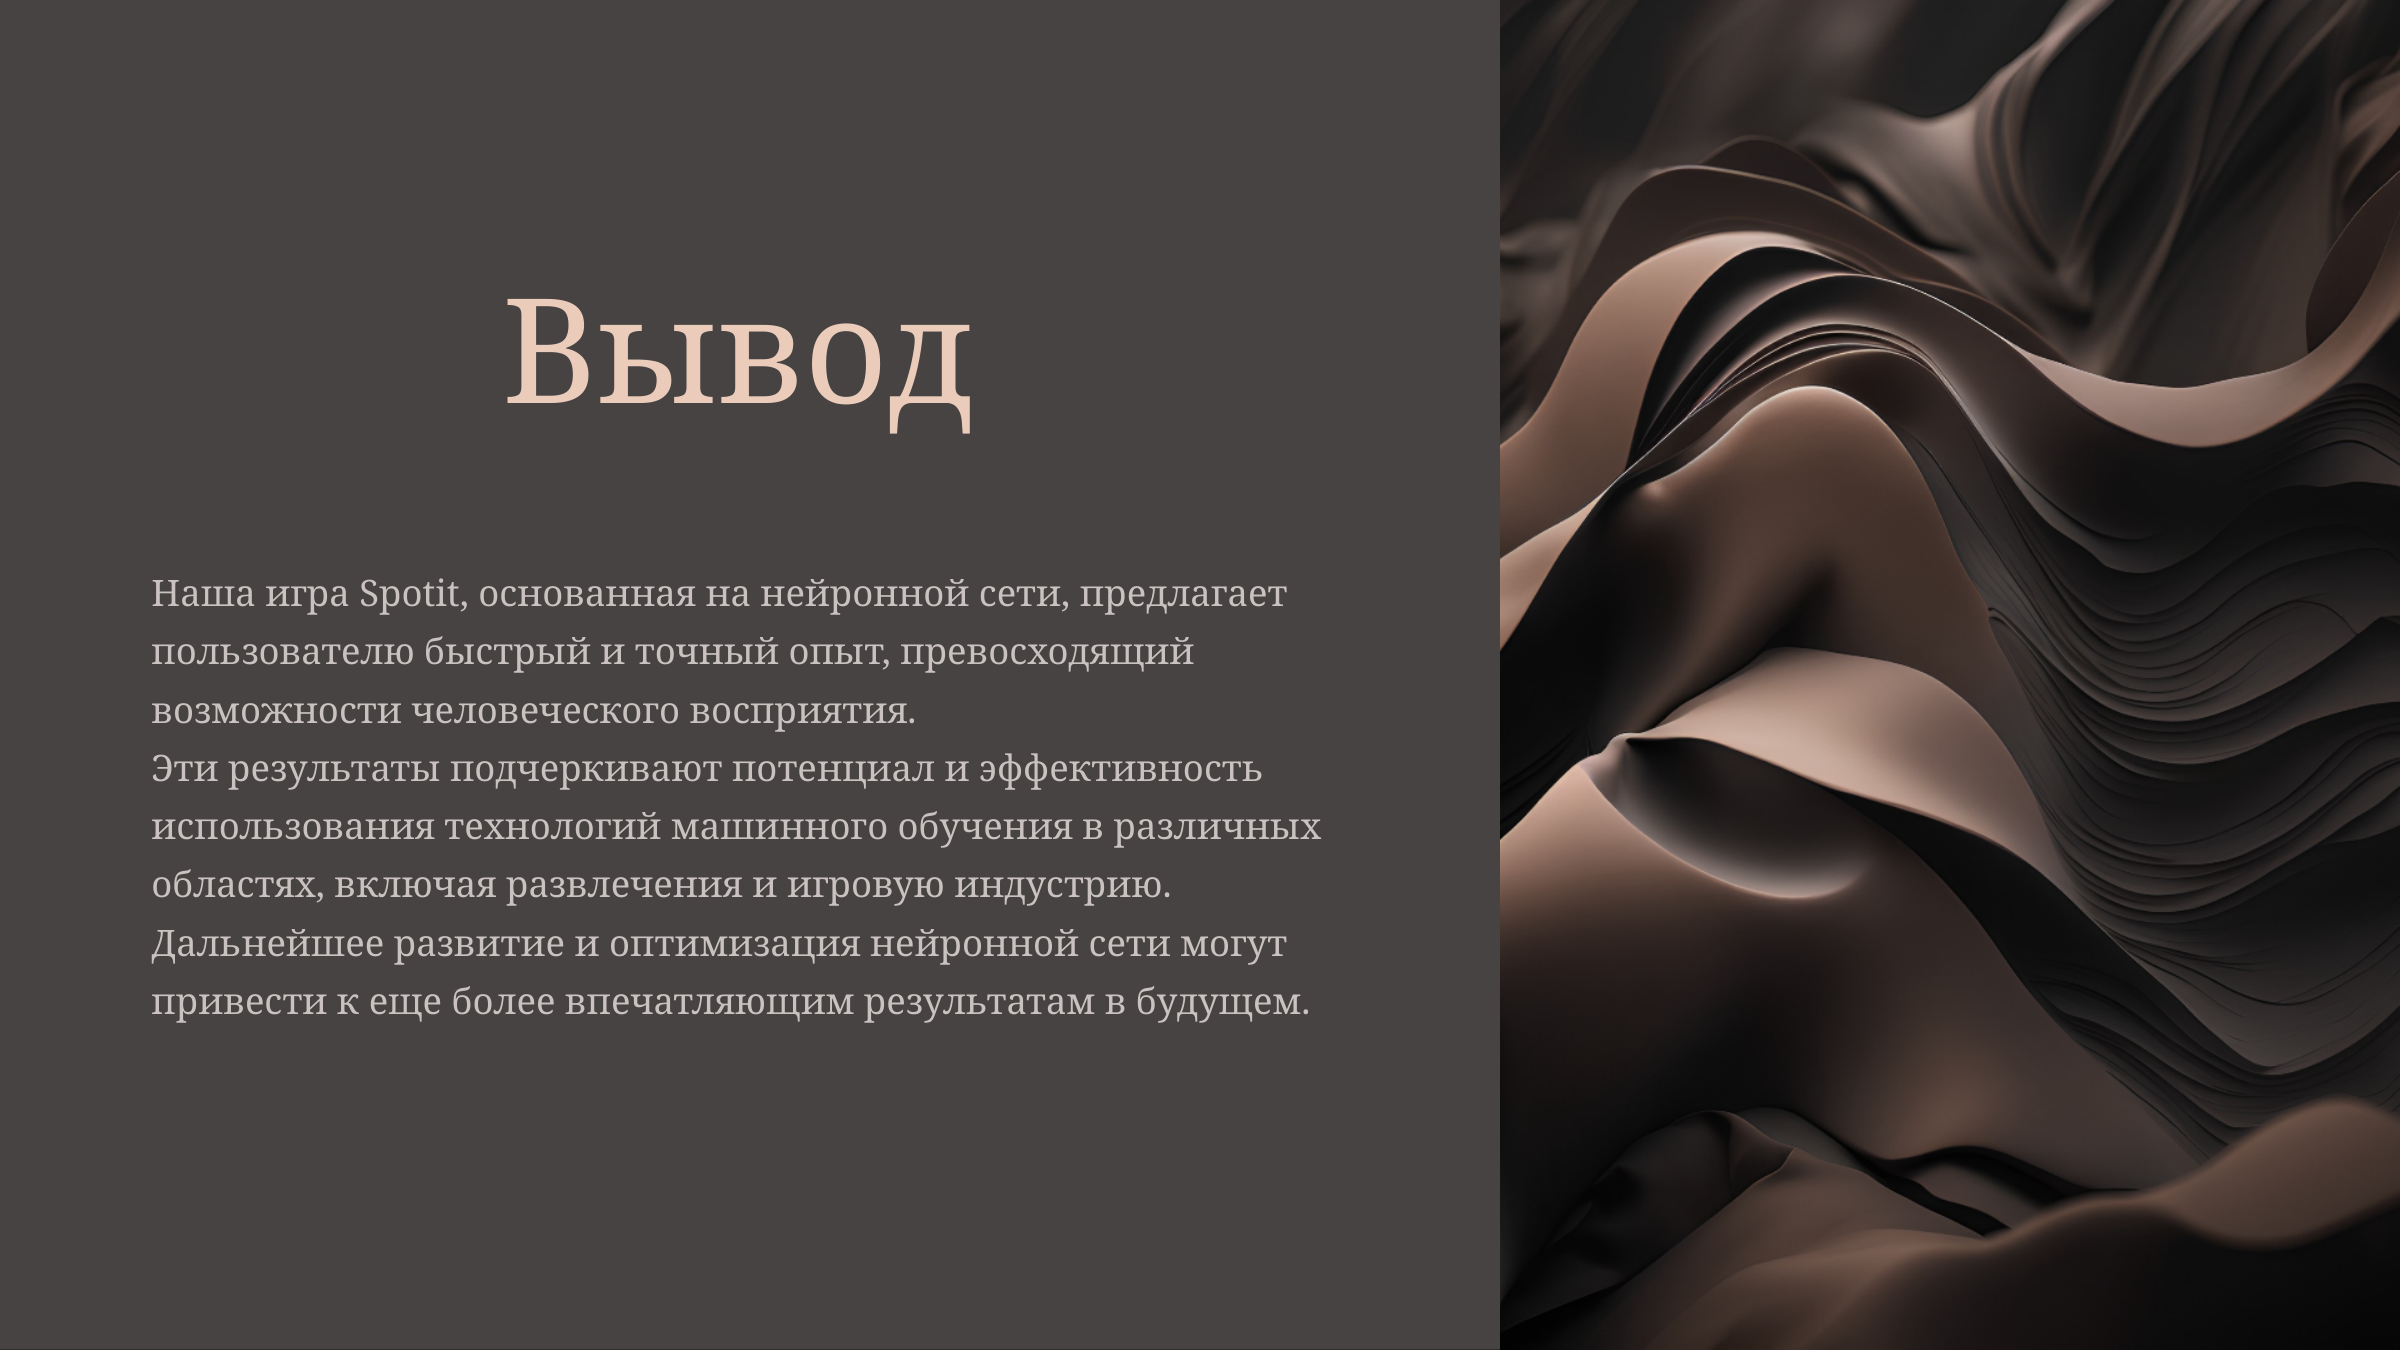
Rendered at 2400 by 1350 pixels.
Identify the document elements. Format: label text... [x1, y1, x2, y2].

text_box [0, 0, 1499, 1349]
text_box Наша игра Spotit, основанная на нейронной сети, предлагает пользователю быстрый и точный опыт, превосходящий возможности человеческого восприятия. Эти результаты подчеркивают потенциал и эффективность использования технологий машинного обучения в различных областях, включая развлечения и игровую индустрию. Дальнейшее развитие и оптимизация нейронной сети могут привести к еще более впечатляющим результатам в будущем. [136, 548, 1364, 1057]
picture [1499, 0, 2400, 1350]
text_box Вывод [230, 311, 1270, 515]
